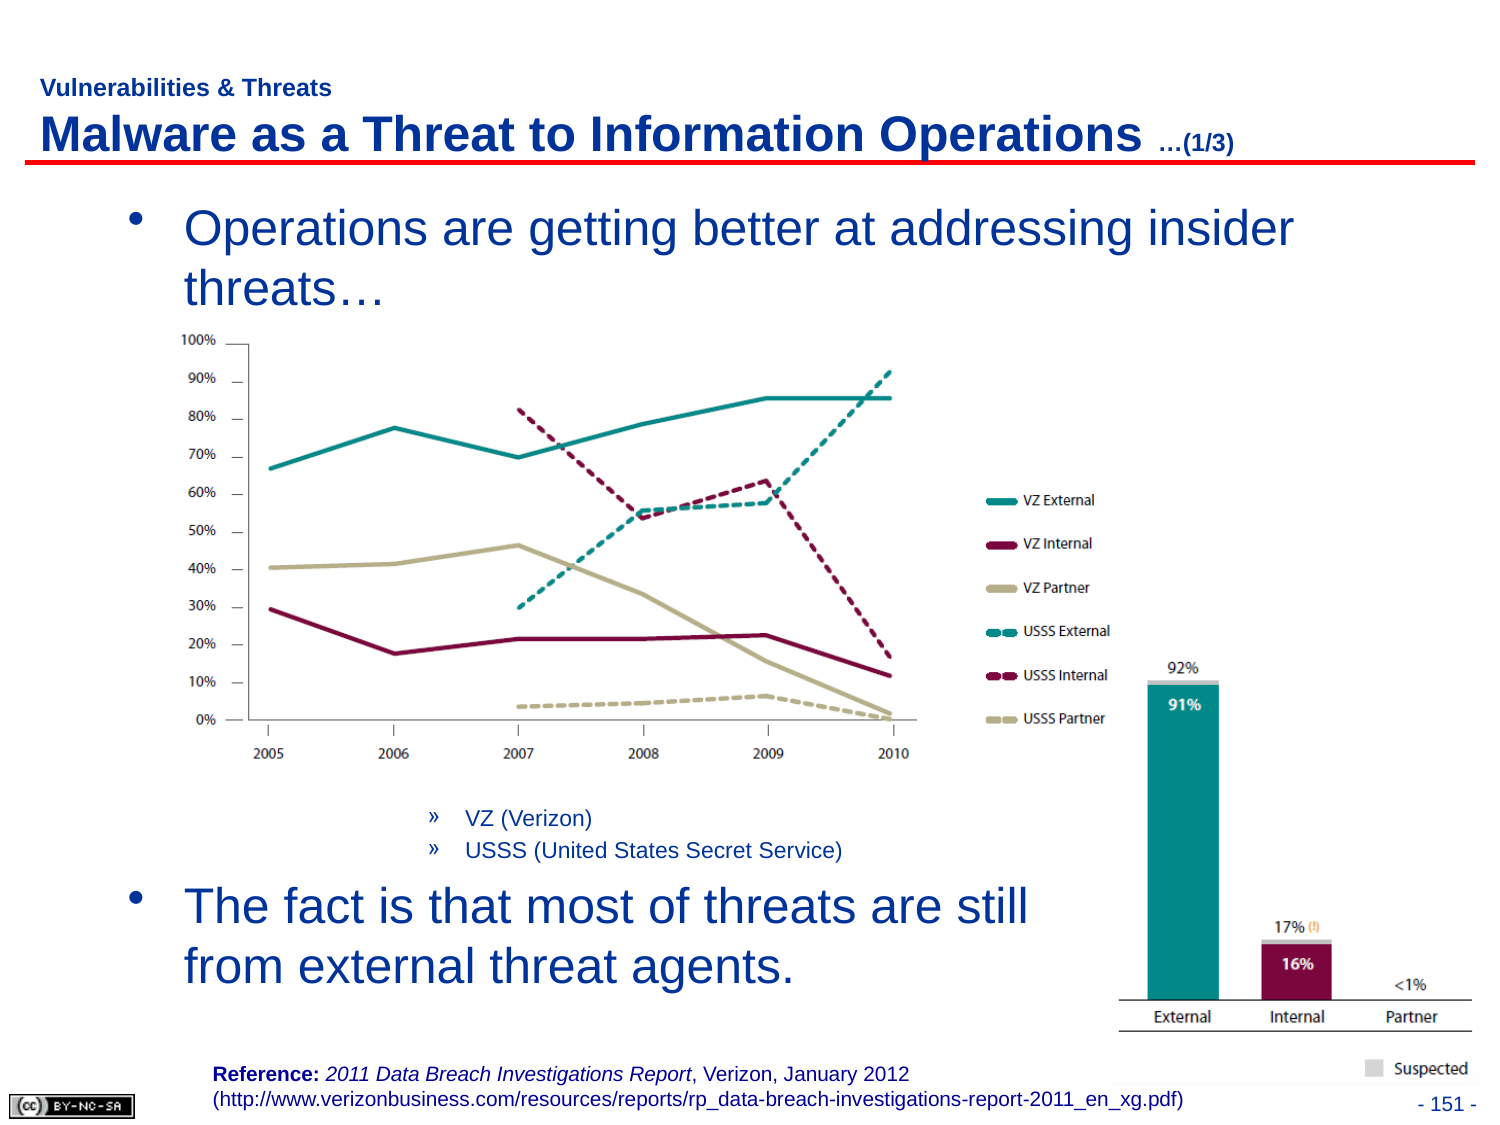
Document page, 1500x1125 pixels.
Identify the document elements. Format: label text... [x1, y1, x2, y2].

list Operations are getting better at addressing insider threats… VZ (Verizon) USSS (United States Secret Service) The fact is that most of threats are still from external threat agents. [112, 187, 1388, 1076]
title Vulnerabilities & Threats Malware as a Threat to Information Operations …(1/3) [24, 0, 1463, 169]
slide_number - 151 - [1292, 1083, 1493, 1125]
picture [171, 318, 1480, 1086]
picture [9, 1094, 135, 1119]
text_box Reference: 2011 Data Breach Investigations Report, Verizon, January 2012 (http://www.verizonbusiness.com/resources/reports/rp_data-breach-investigations-report-2011_en_xg.pdf) [197, 1053, 1275, 1119]
